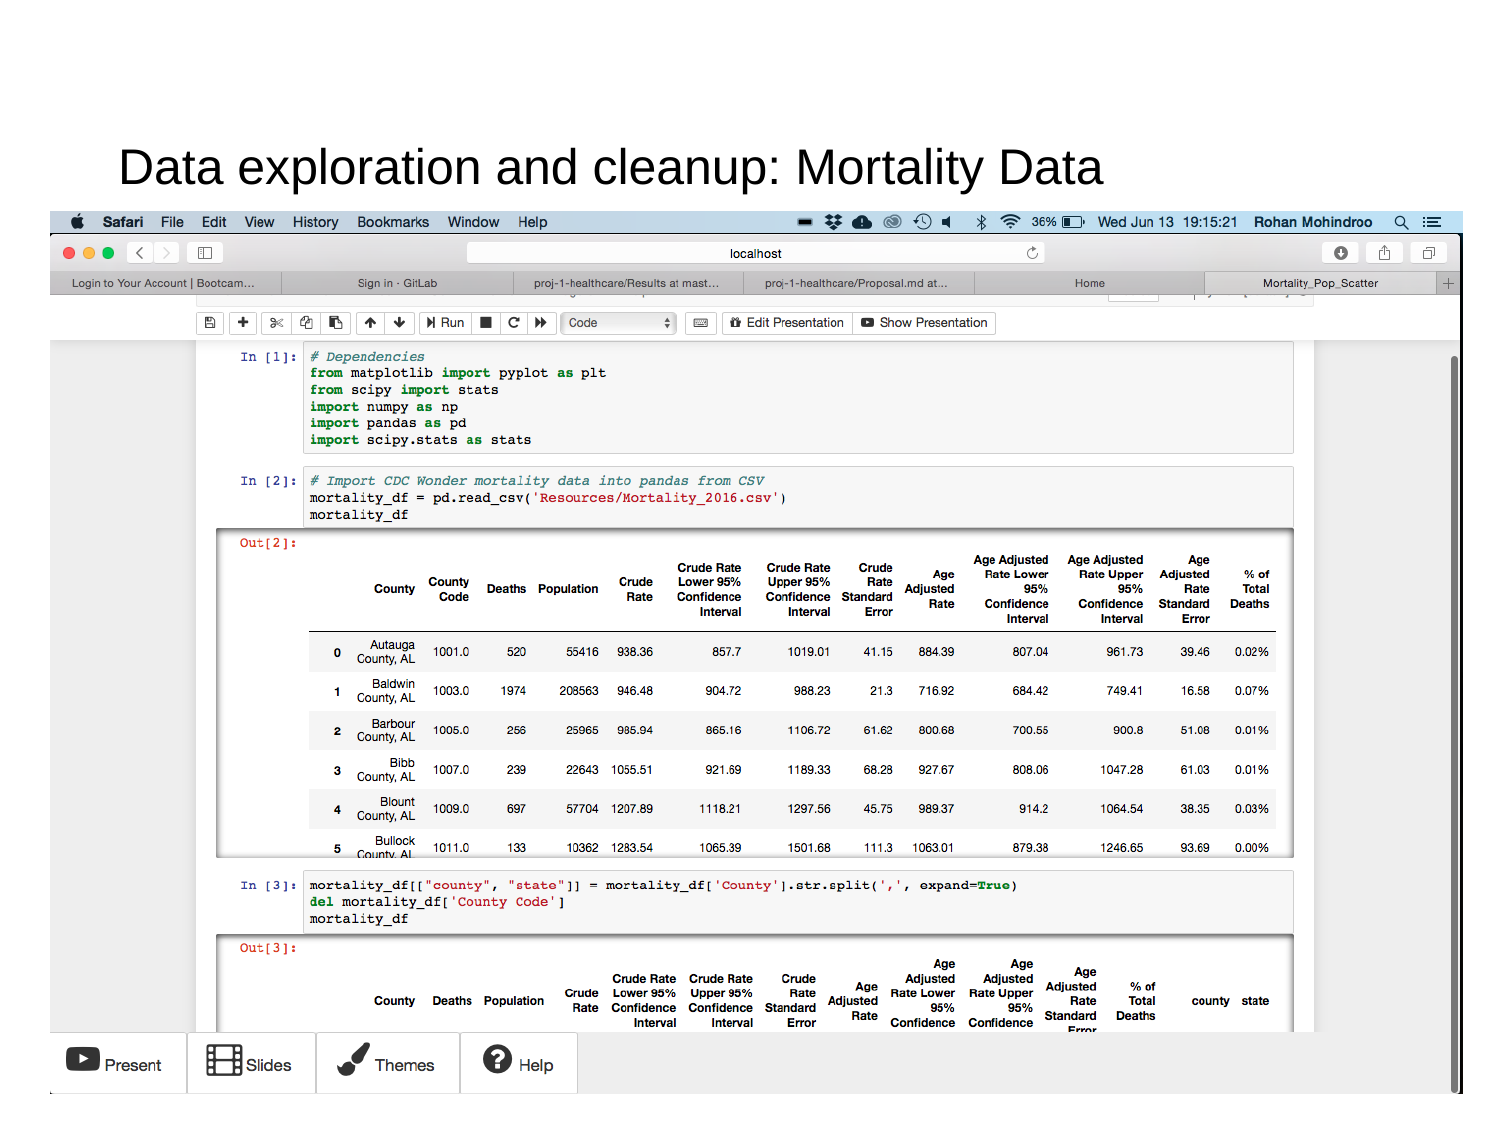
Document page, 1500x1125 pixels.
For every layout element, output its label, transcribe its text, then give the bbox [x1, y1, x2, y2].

title Data exploration and cleanup: Mortality Data [103, 59, 1397, 211]
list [49, 211, 1463, 1094]
